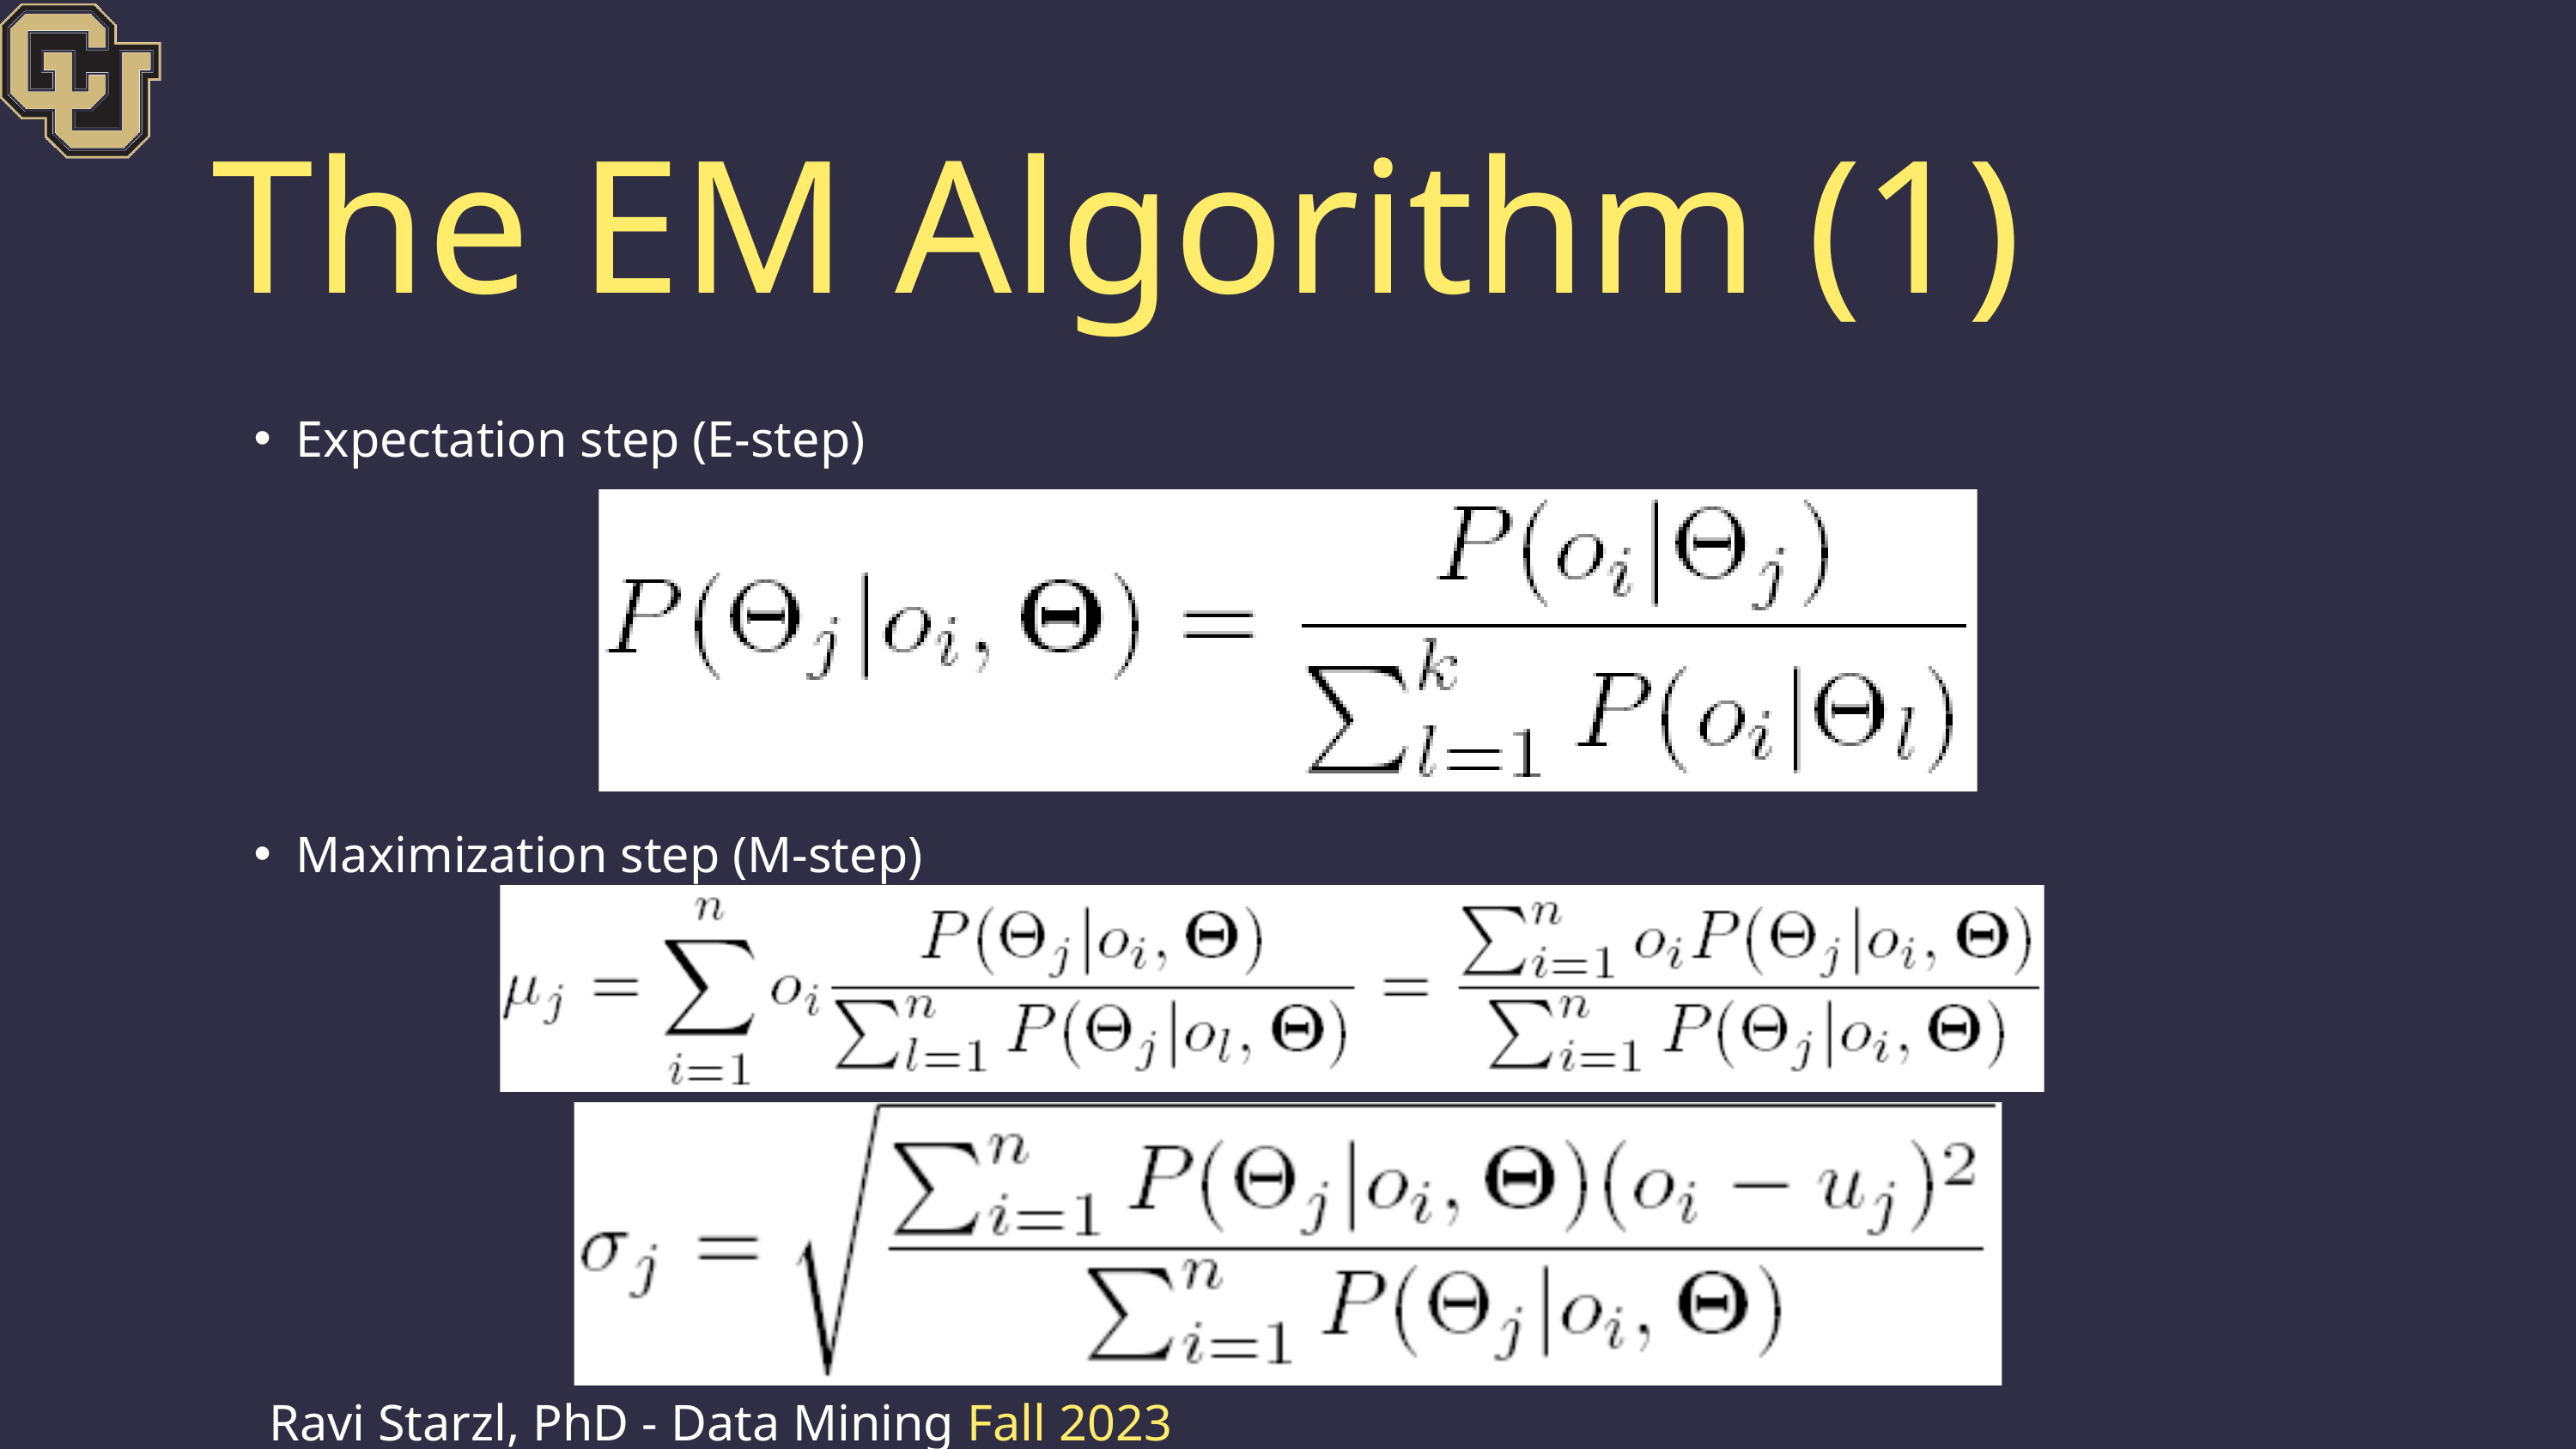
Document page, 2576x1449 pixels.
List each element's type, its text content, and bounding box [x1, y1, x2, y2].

text_box Expectation step (E-step) Maximization step (M-step) [211, 397, 2182, 882]
text_box Ravi Starzl, PhD - Data Mining Fall 2023 [248, 1381, 1193, 1449]
text_box [0, 0, 171, 164]
text_box [598, 489, 1978, 791]
text_box [574, 1102, 2002, 1385]
text_box [500, 885, 2044, 1092]
text_box The EM Algorithm (1) [211, 165, 2142, 330]
